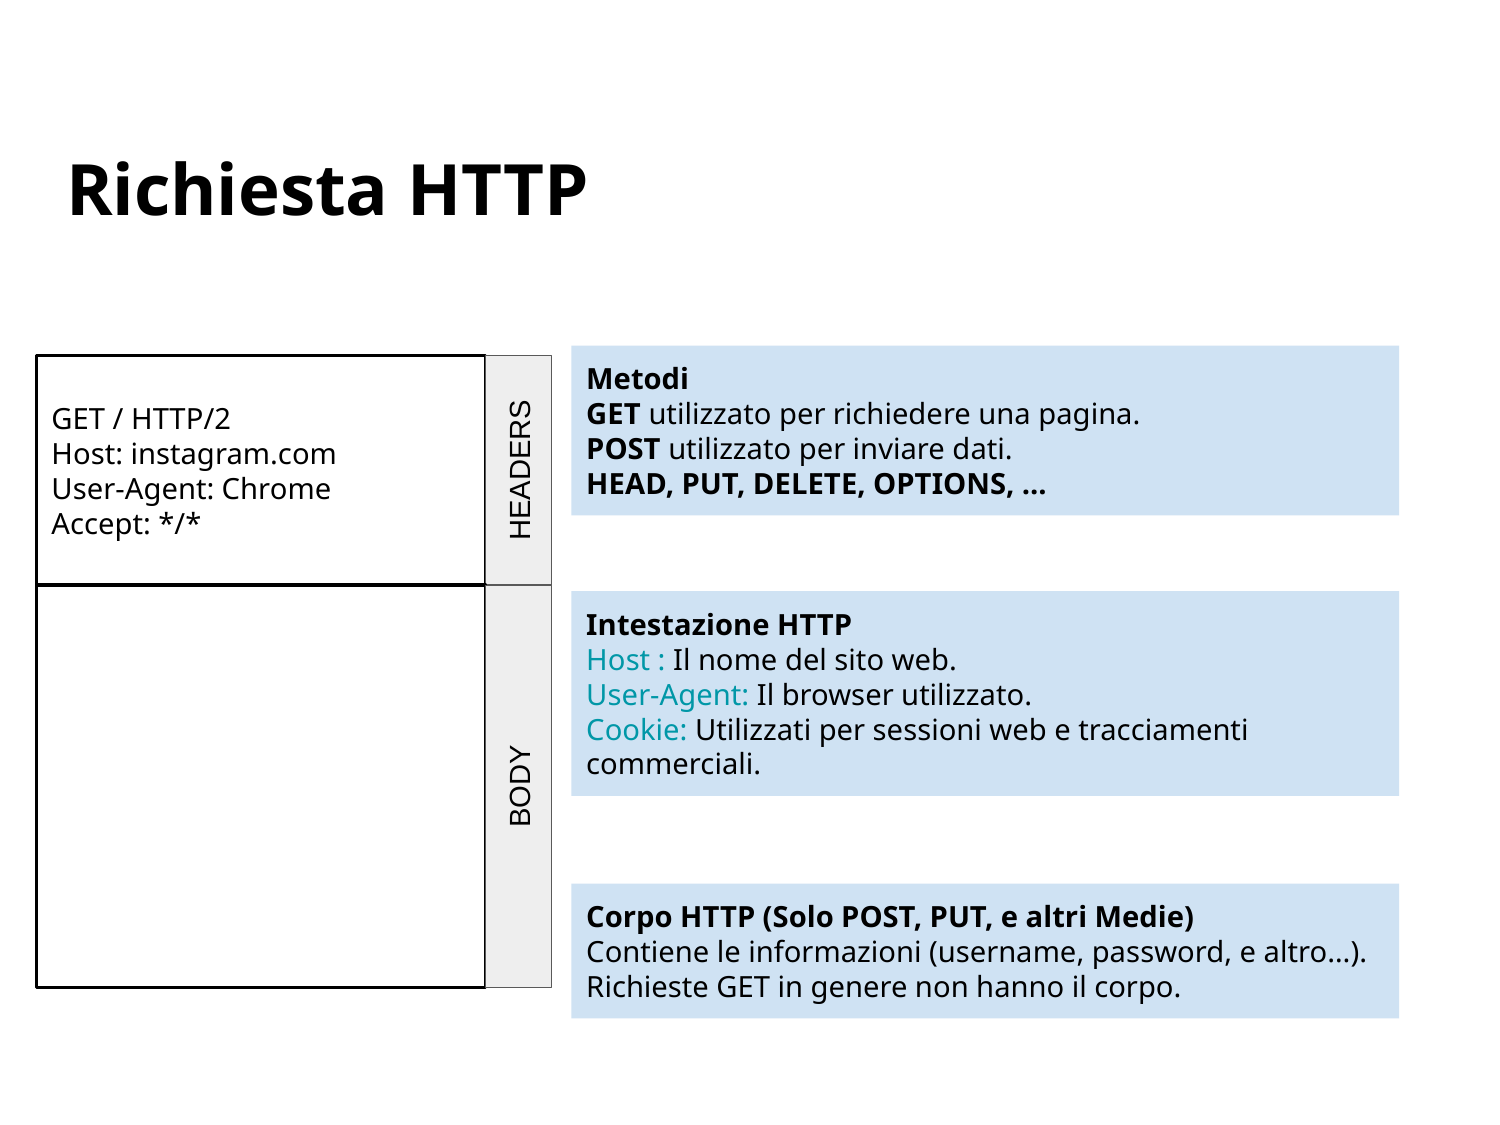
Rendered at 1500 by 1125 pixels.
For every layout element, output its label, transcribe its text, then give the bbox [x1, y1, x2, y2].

text_box Metodi GET utilizzato per richiedere una pagina. POST utilizzato per inviare dati. HEAD, PUT, DELETE, OPTIONS, ... [571, 345, 1400, 516]
text_box Intestazione HTTP Host : Il nome del sito web. User-Agent: Il browser utilizzato. Cookie: Utilizzati per sessioni web e tracciamenti commerciali. [571, 591, 1400, 796]
title Richiesta HTTP [51, 129, 1449, 297]
text_box Corpo HTTP (Solo POST, PUT, e altri Medie) Contiene le informazioni (username, password, e altro…). Richieste GET in genere non hanno il corpo. [571, 883, 1400, 1019]
text_box BODY [485, 585, 552, 988]
text_box [36, 585, 485, 988]
text_box HEADERS [485, 355, 552, 585]
text_box GET / HTTP/2 Host: instagram.com User-Agent: Chrome Accept: */* [36, 355, 485, 585]
